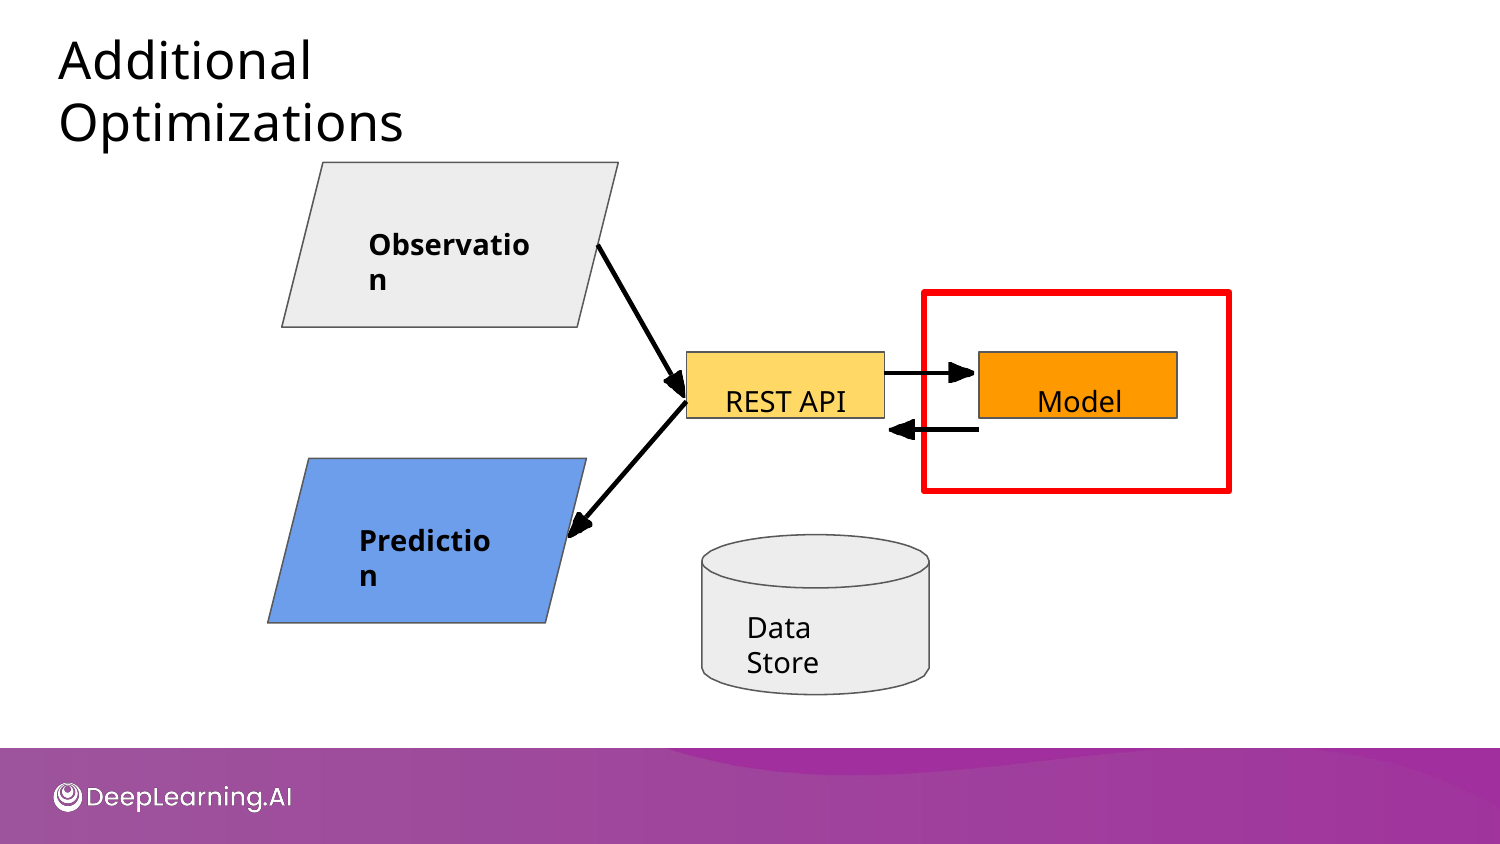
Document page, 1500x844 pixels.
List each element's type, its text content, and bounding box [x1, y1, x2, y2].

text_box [567, 242, 690, 539]
picture [0, 748, 1500, 844]
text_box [700, 533, 931, 696]
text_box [280, 161, 620, 329]
text_box REST API [694, 352, 885, 418]
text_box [266, 457, 588, 625]
text_box Model [978, 352, 1177, 418]
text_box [884, 362, 975, 384]
text_box [923, 292, 1230, 491]
title Additional Optimizations [56, 24, 637, 169]
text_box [888, 419, 979, 441]
